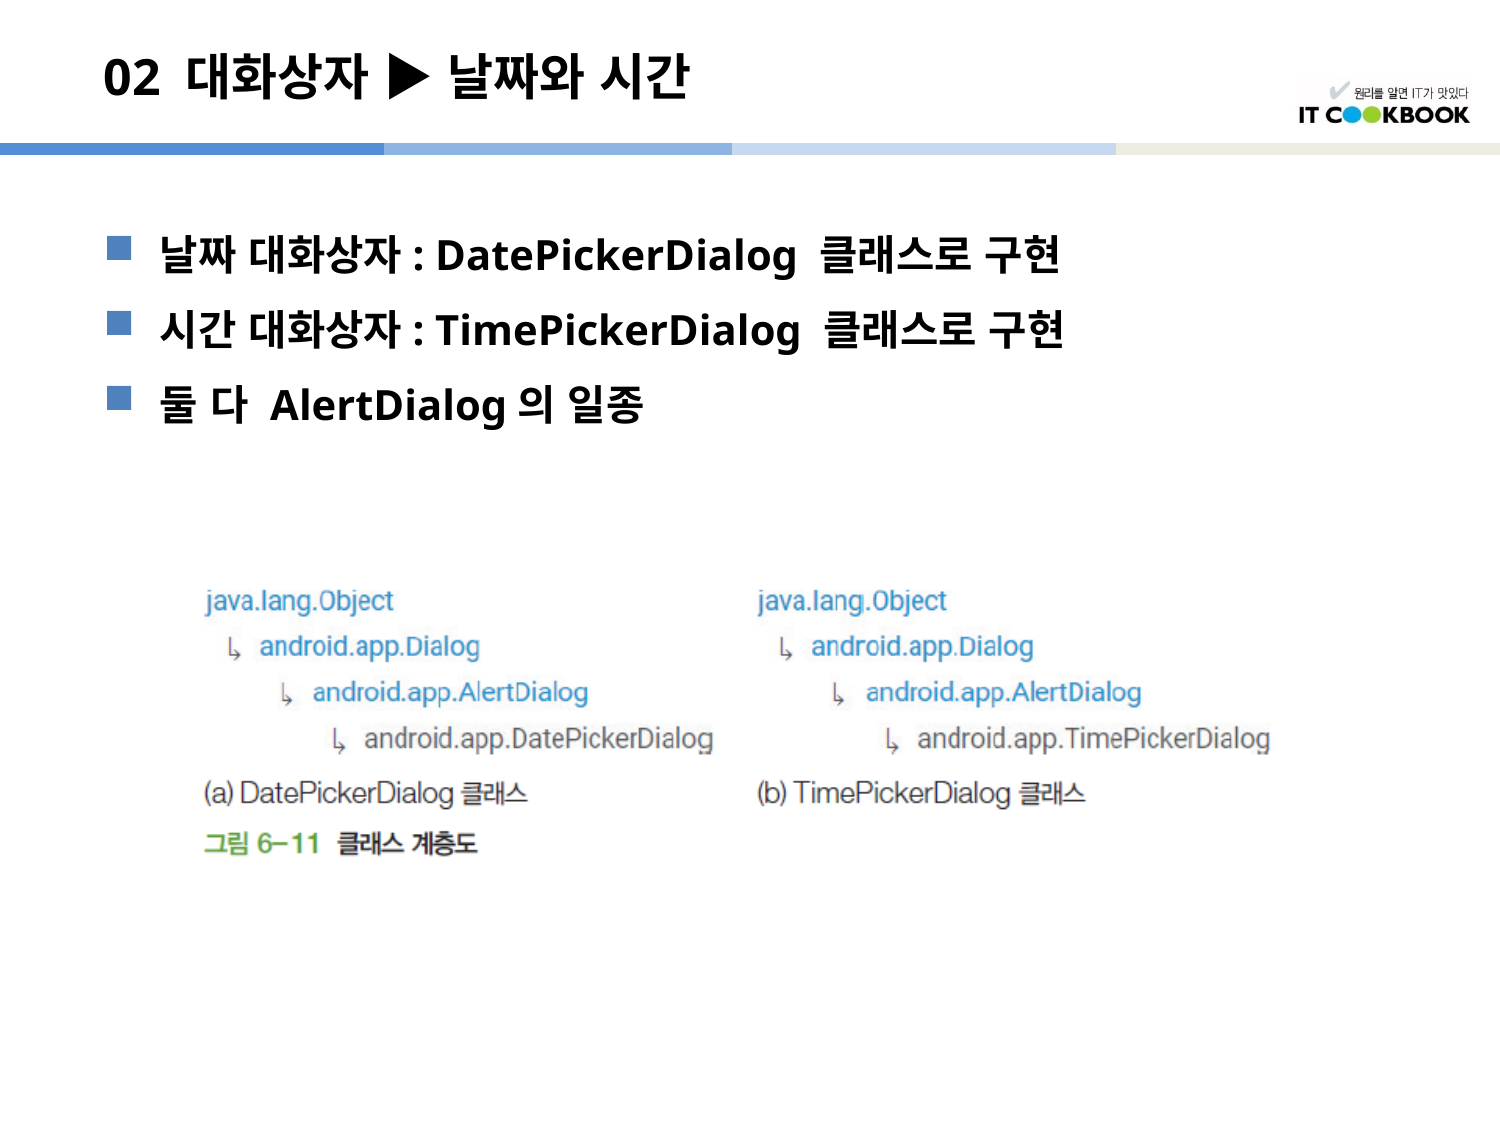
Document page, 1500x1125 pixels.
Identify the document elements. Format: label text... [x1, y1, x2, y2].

list 날짜 대화상자: DatePickerDialog 클래스로 구현 시간 대화상자: TimePickerDialog 클래스로 구현 둘 다 AlertDialog의 일종 [88, 196, 1436, 1083]
picture [1295, 78, 1473, 125]
title 02 대화상자 ▶ 날짜와 시간 [88, 30, 1330, 121]
picture [177, 562, 1323, 891]
